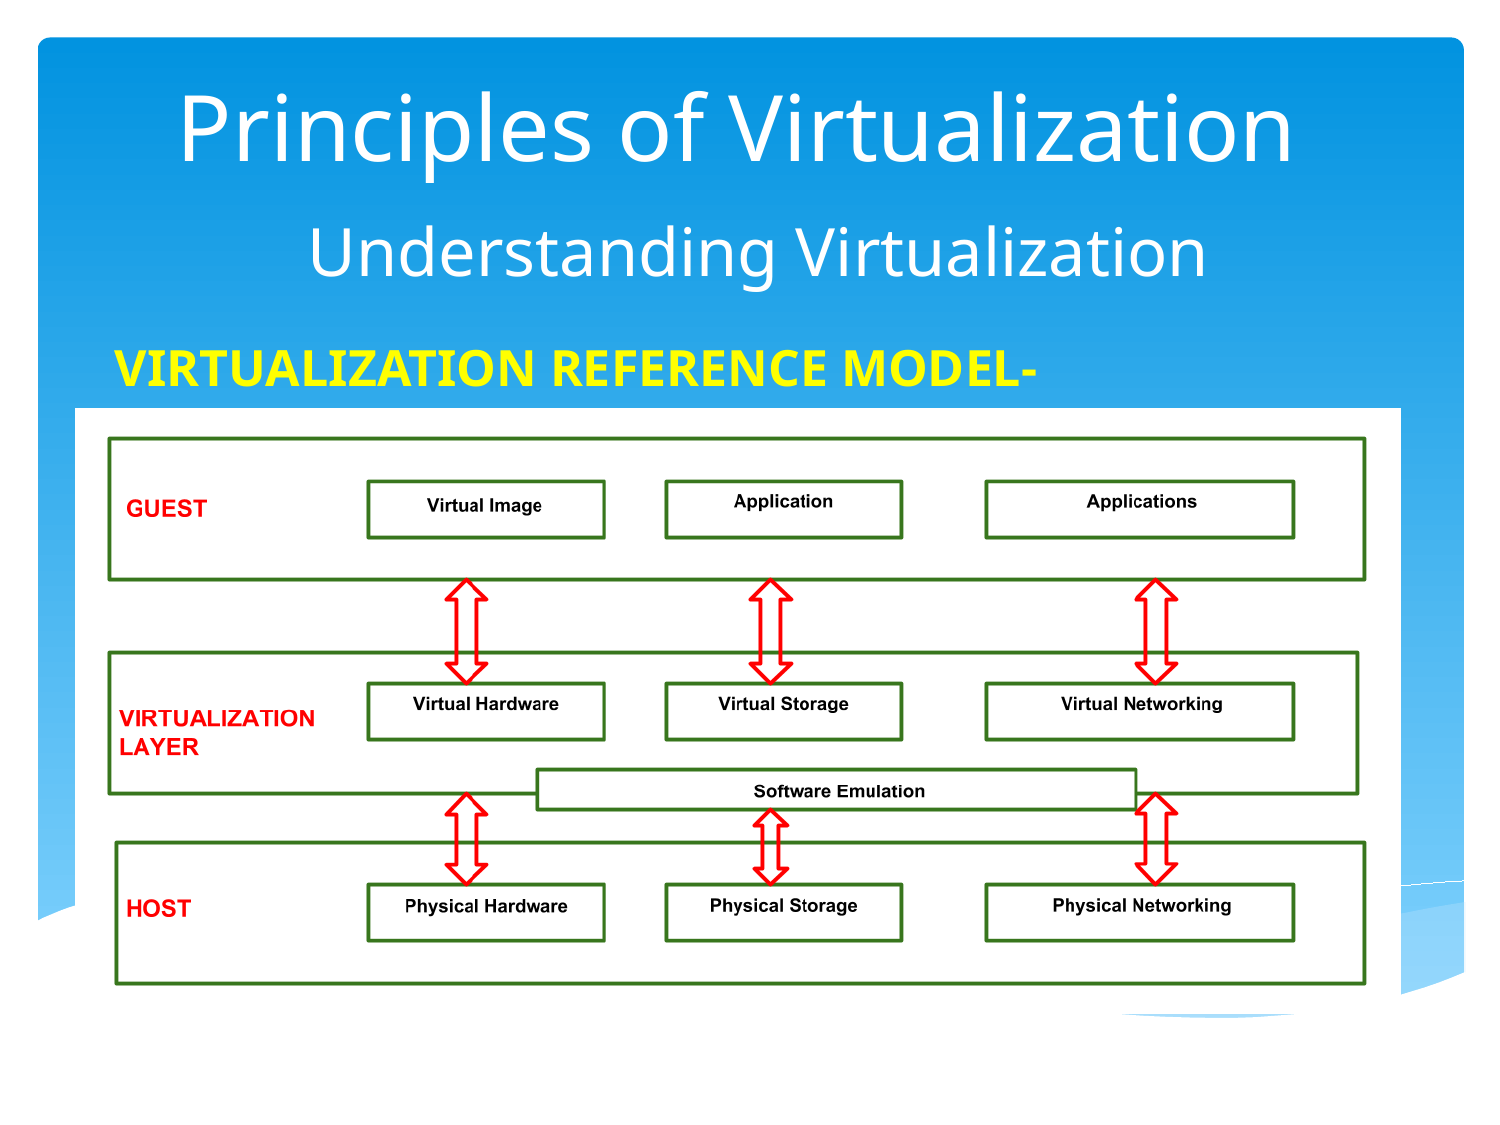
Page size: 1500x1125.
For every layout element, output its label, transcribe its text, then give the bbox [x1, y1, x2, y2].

text_box VIRTUALIZATION REFERENCE MODEL- [99, 328, 1175, 404]
subtitle Understanding Virtualization [225, 200, 1275, 350]
picture [74, 408, 1401, 1014]
title Principles of Virtualization [99, 50, 1375, 188]
